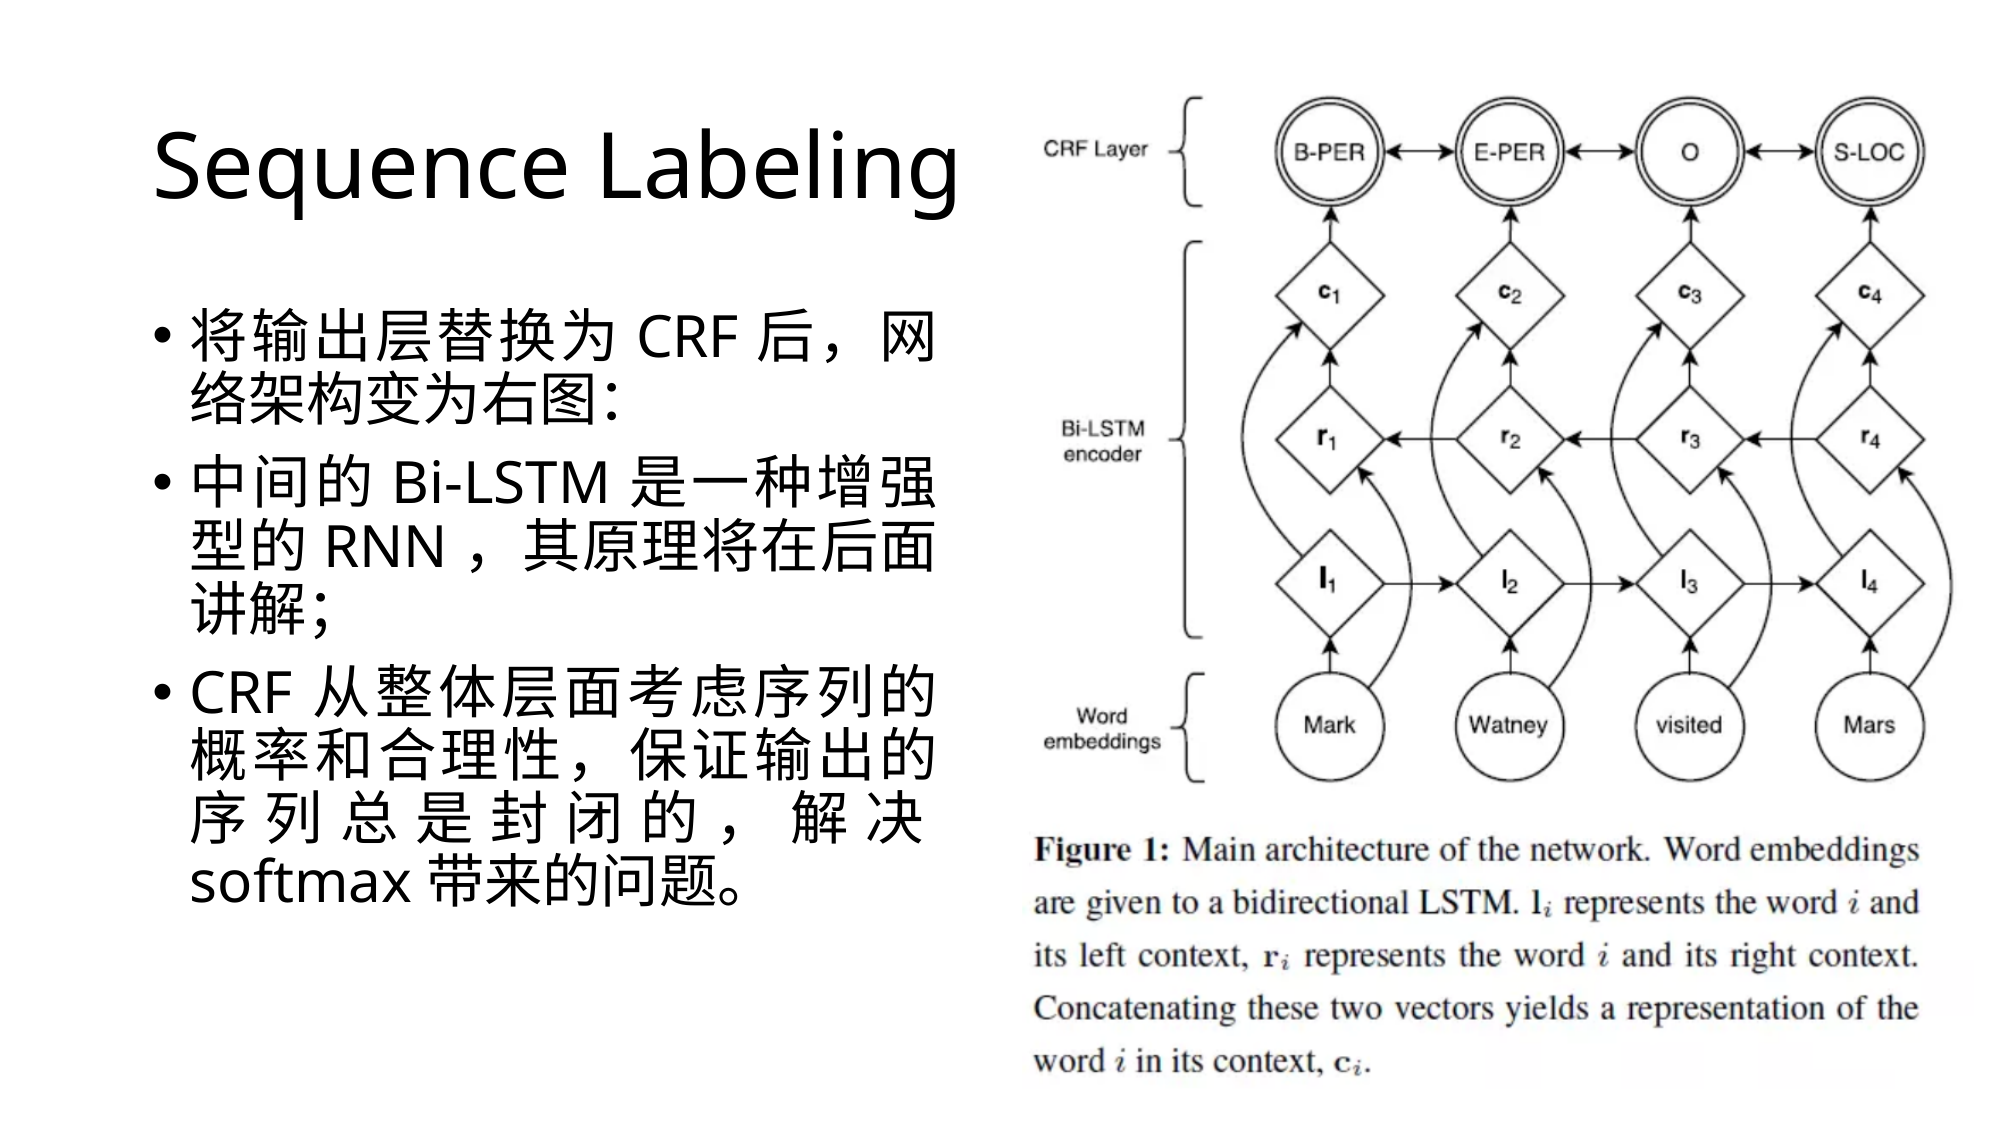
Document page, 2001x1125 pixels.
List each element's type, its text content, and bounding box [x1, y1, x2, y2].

picture [986, 73, 1974, 1096]
title Sequence Labeling [137, 59, 1863, 278]
list 将输出层替换为CRF后，网络架构变为右图： 中间的Bi-LSTM是一种增强型的RNN，其原理将在后面讲解； CRF从整体层面考虑序列的概率和合理性，保证输出的序列总是封闭的，解决softmax带来的问题。 [137, 299, 954, 1014]
